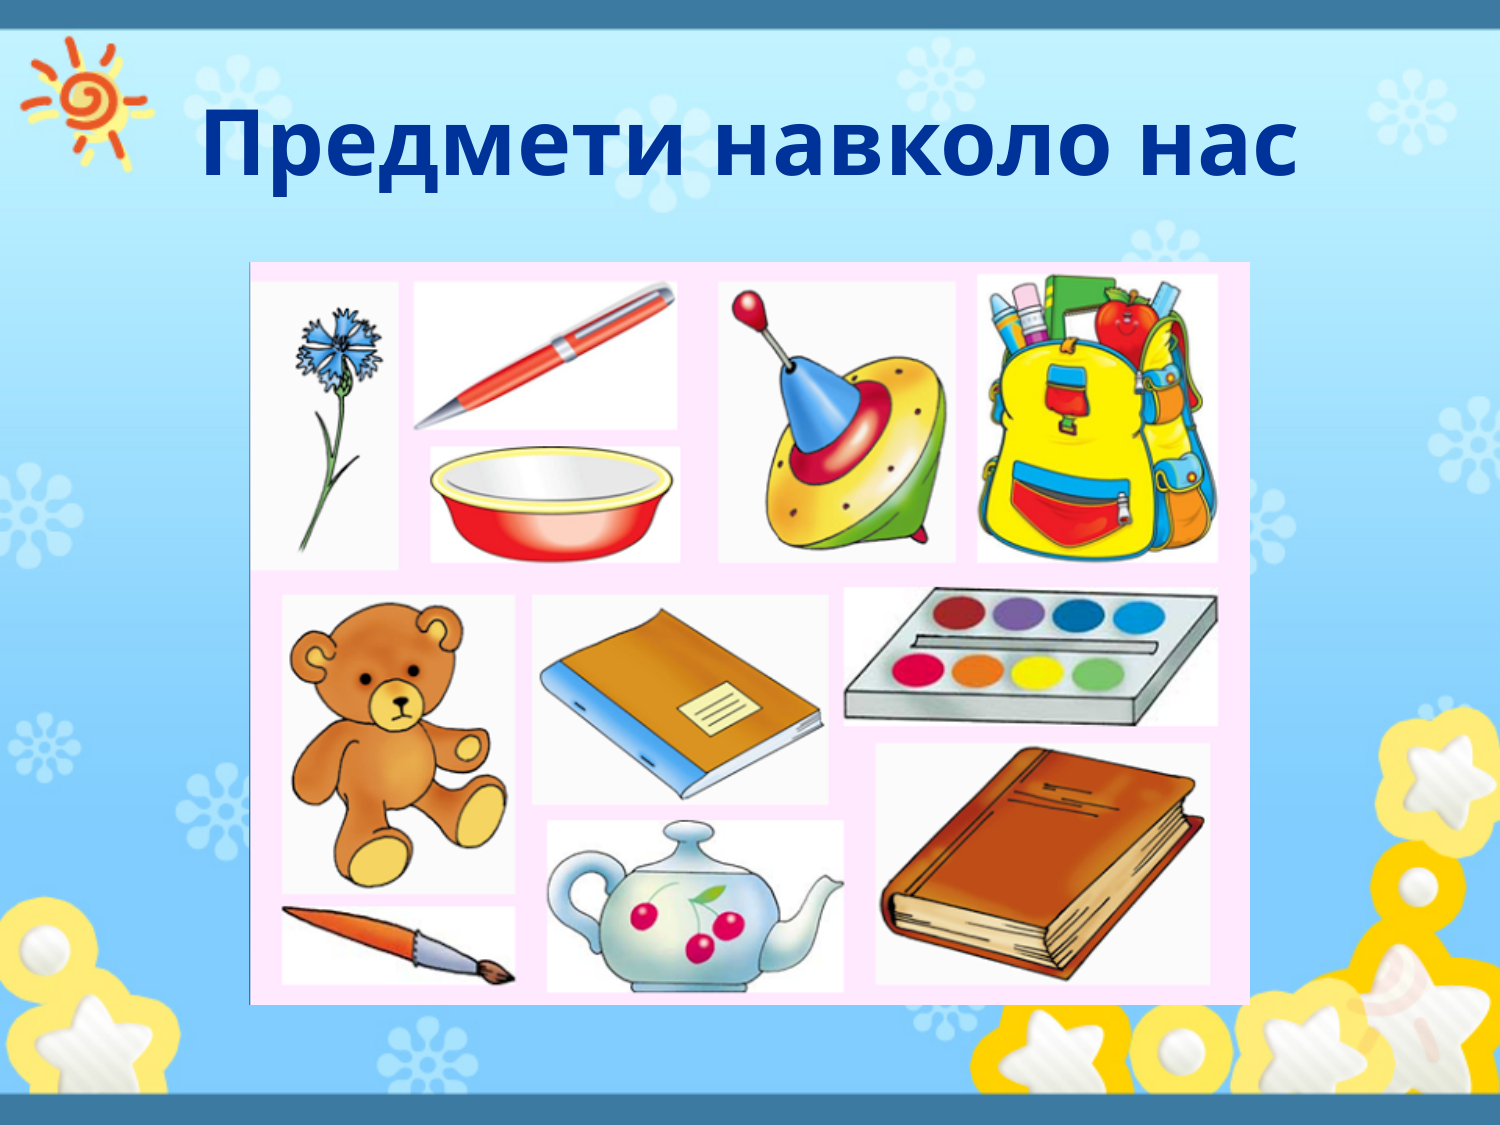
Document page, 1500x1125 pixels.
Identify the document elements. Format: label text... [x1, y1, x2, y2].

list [249, 262, 1251, 1006]
title Предмети навколо нас [75, 45, 1425, 233]
picture [0, 0, 1500, 1125]
